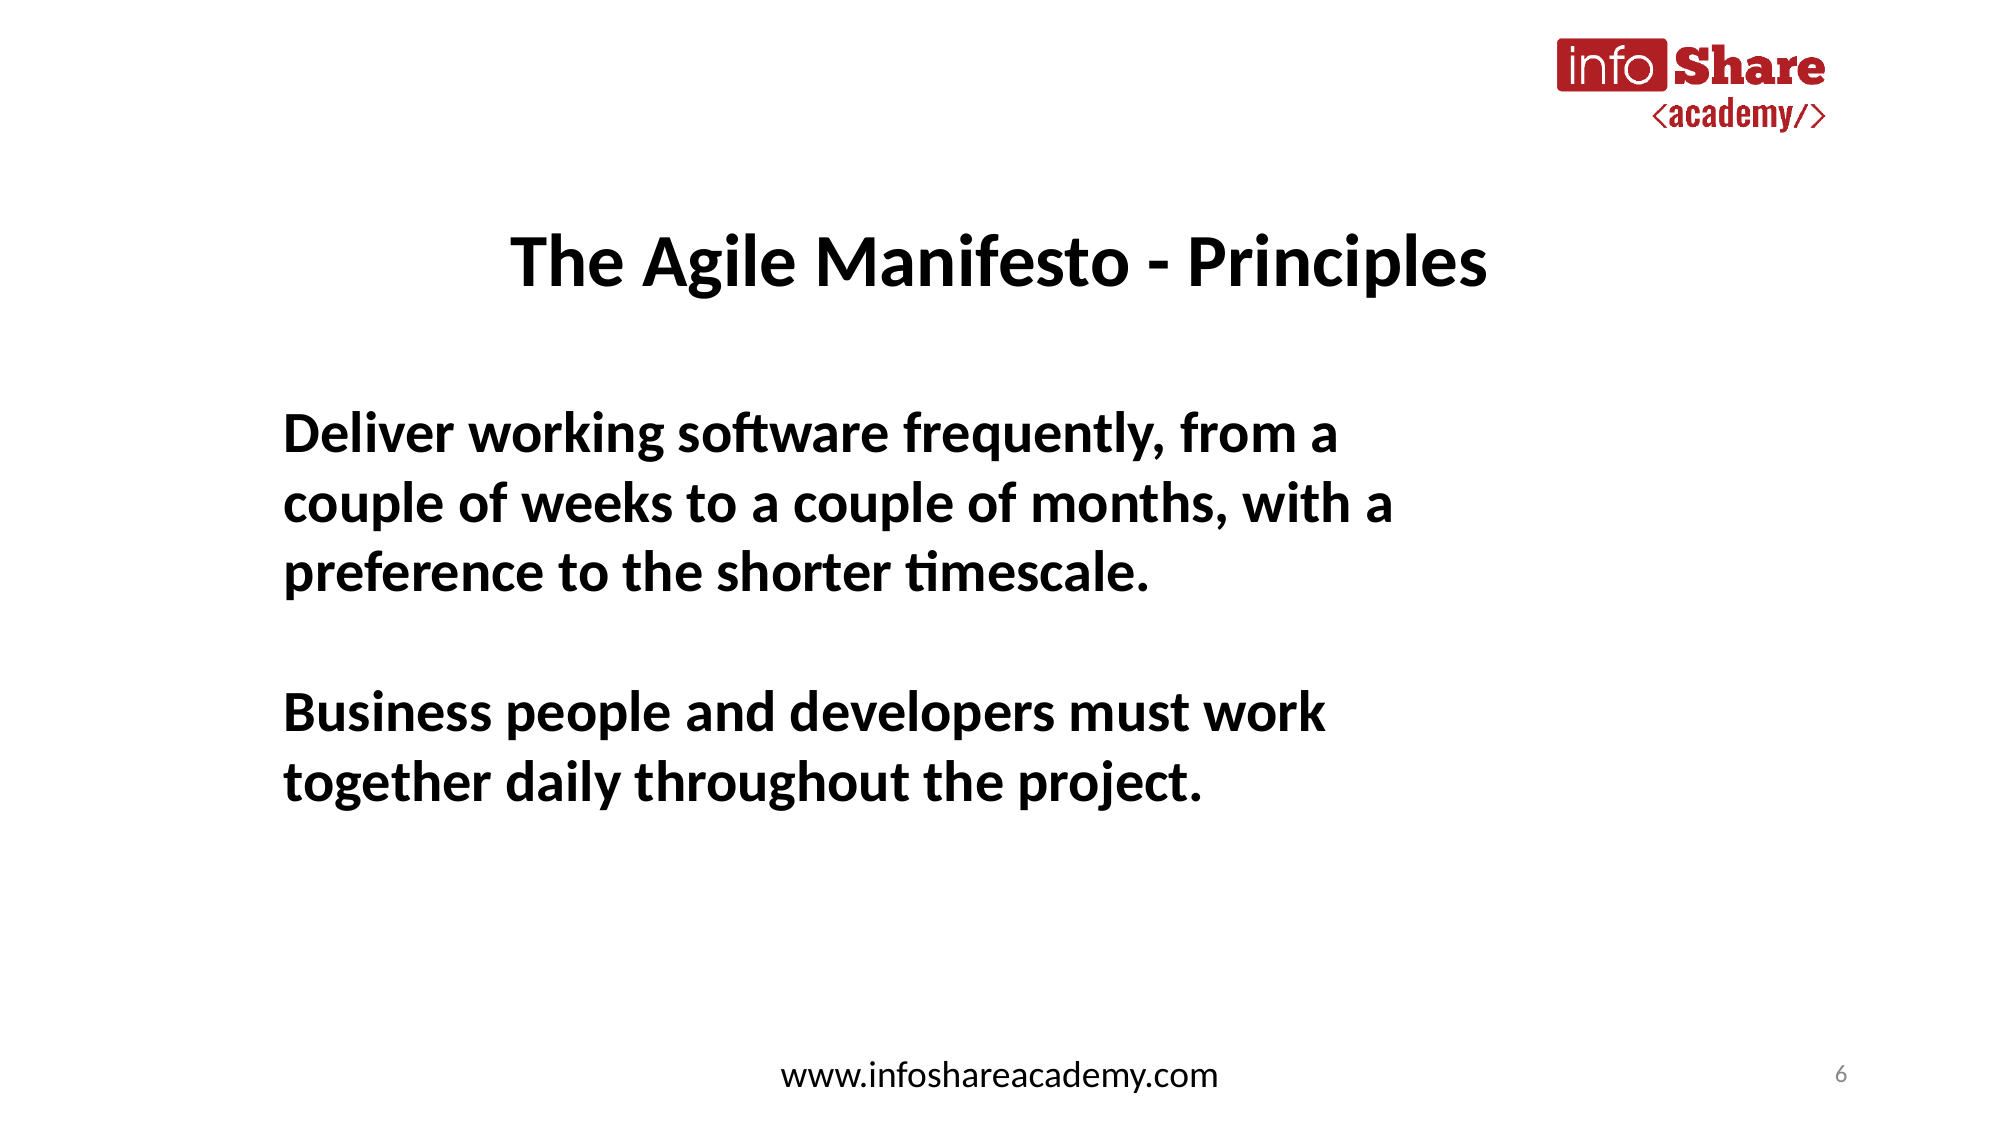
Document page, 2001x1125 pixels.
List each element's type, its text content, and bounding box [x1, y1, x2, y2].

footer www.infoshareacademy.com [662, 1042, 1338, 1103]
slide_number 6 [1412, 1042, 1863, 1103]
text_box Deliver working software frequently, from a couple of weeks to a couple of months, with a preference to the shorter timescale. Business people and developers must work together daily throughout the project. [269, 386, 1731, 821]
picture [1516, 0, 1865, 174]
text_box The Agile Manifesto - Principles [495, 204, 1505, 310]
